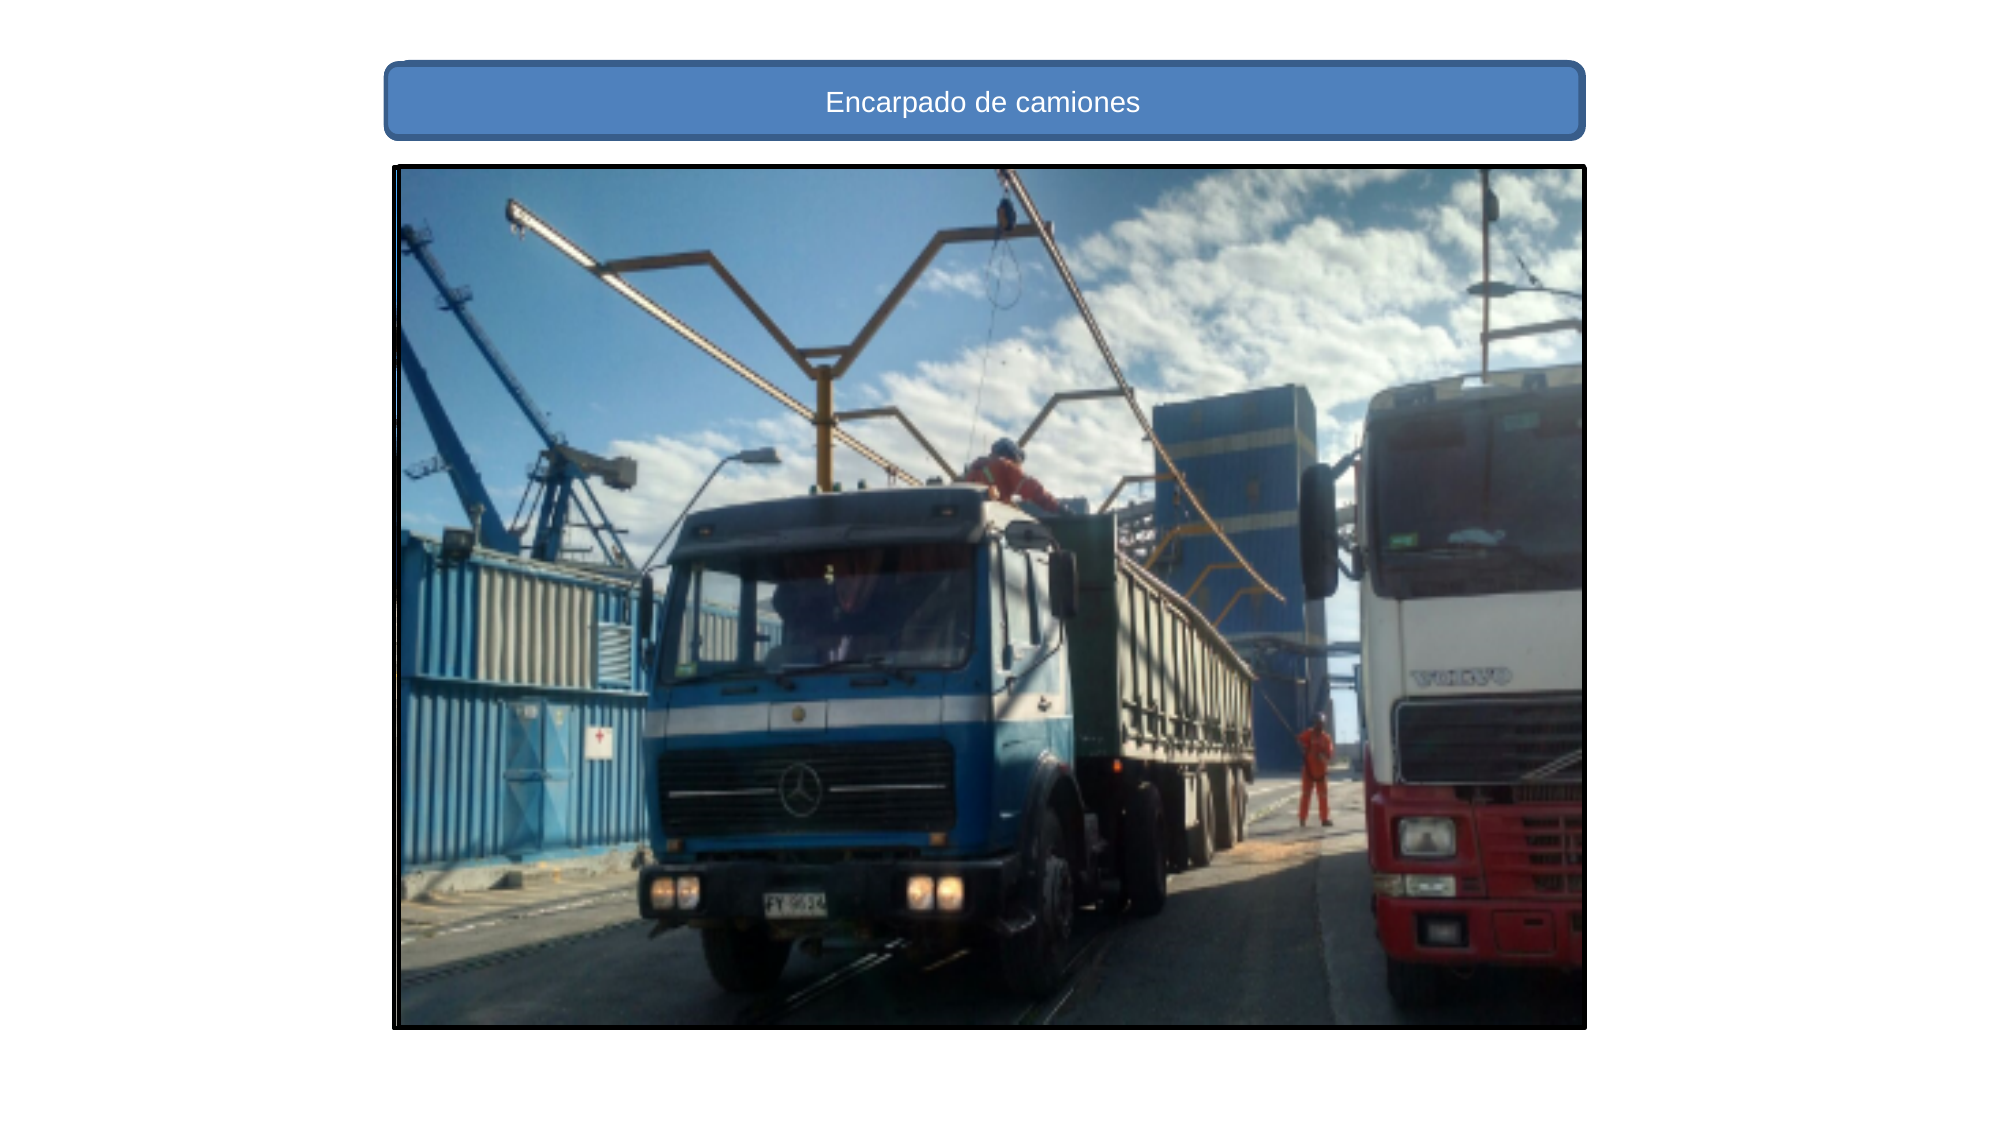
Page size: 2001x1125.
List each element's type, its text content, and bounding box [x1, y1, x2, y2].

text_box Encarpado de camiones [385, 64, 1581, 137]
text_box Carguío de camiones [386, 63, 1584, 139]
picture [396, 168, 1583, 1027]
